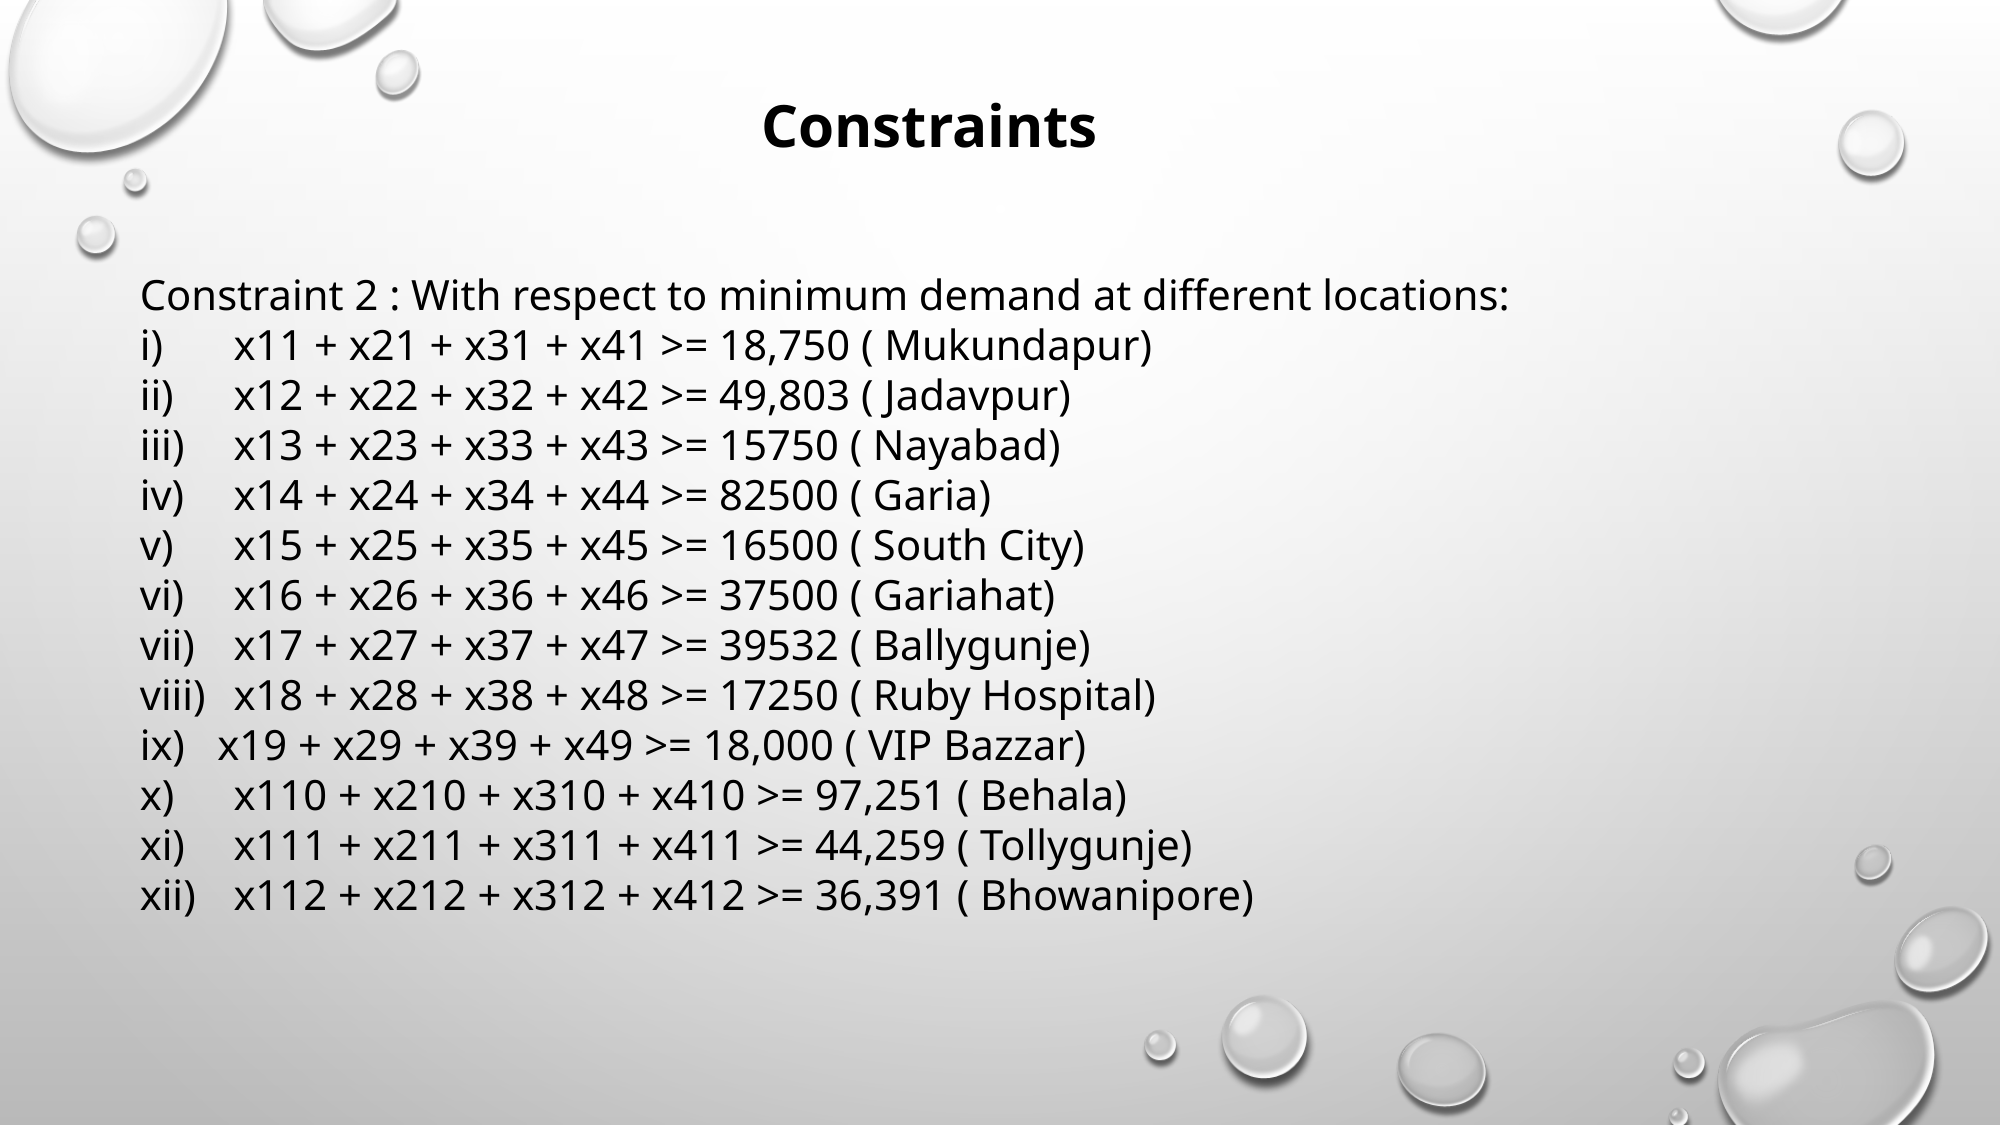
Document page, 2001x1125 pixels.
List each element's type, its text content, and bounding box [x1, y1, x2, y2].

text_box Constraints [192, 81, 1668, 167]
picture [0, 0, 2000, 1125]
text_box Constraint 2 : With respect to minimum demand at different locations: x11 + x21 + x31 + x41 >= 18,750 ( Mukundapur) x12 + x22 + x32 + x42 >= 49,803 ( Jadavpur) x13 + x23 + x33 + x43 >= 15750 ( Nayabad) x14 + x24 + x34 + x44 >= 82500 ( Garia) x15 + x25 + x35 + x45 >= 16500 ( South City) x16 + x26 + x36 + x46 >= 37500 ( Gariahat) x17 + x27 + x37 + x47 >= 39532 ( Ballygunje) x18 + x28 + x38 + x48 >= 17250 ( Ruby Hospital) ix) x19 + x29 + x39 + x49 >= 18,000 ( VIP Bazzar) x110 + x210 + x310 + x410 >= 97,251 ( Behala) x111 + x211 + x311 + x411 >= 44,259 ( Tollygunje) x112 + x212 + x312 + x412 >= 36,391 ( Bhowanipore) [124, 261, 1918, 1027]
